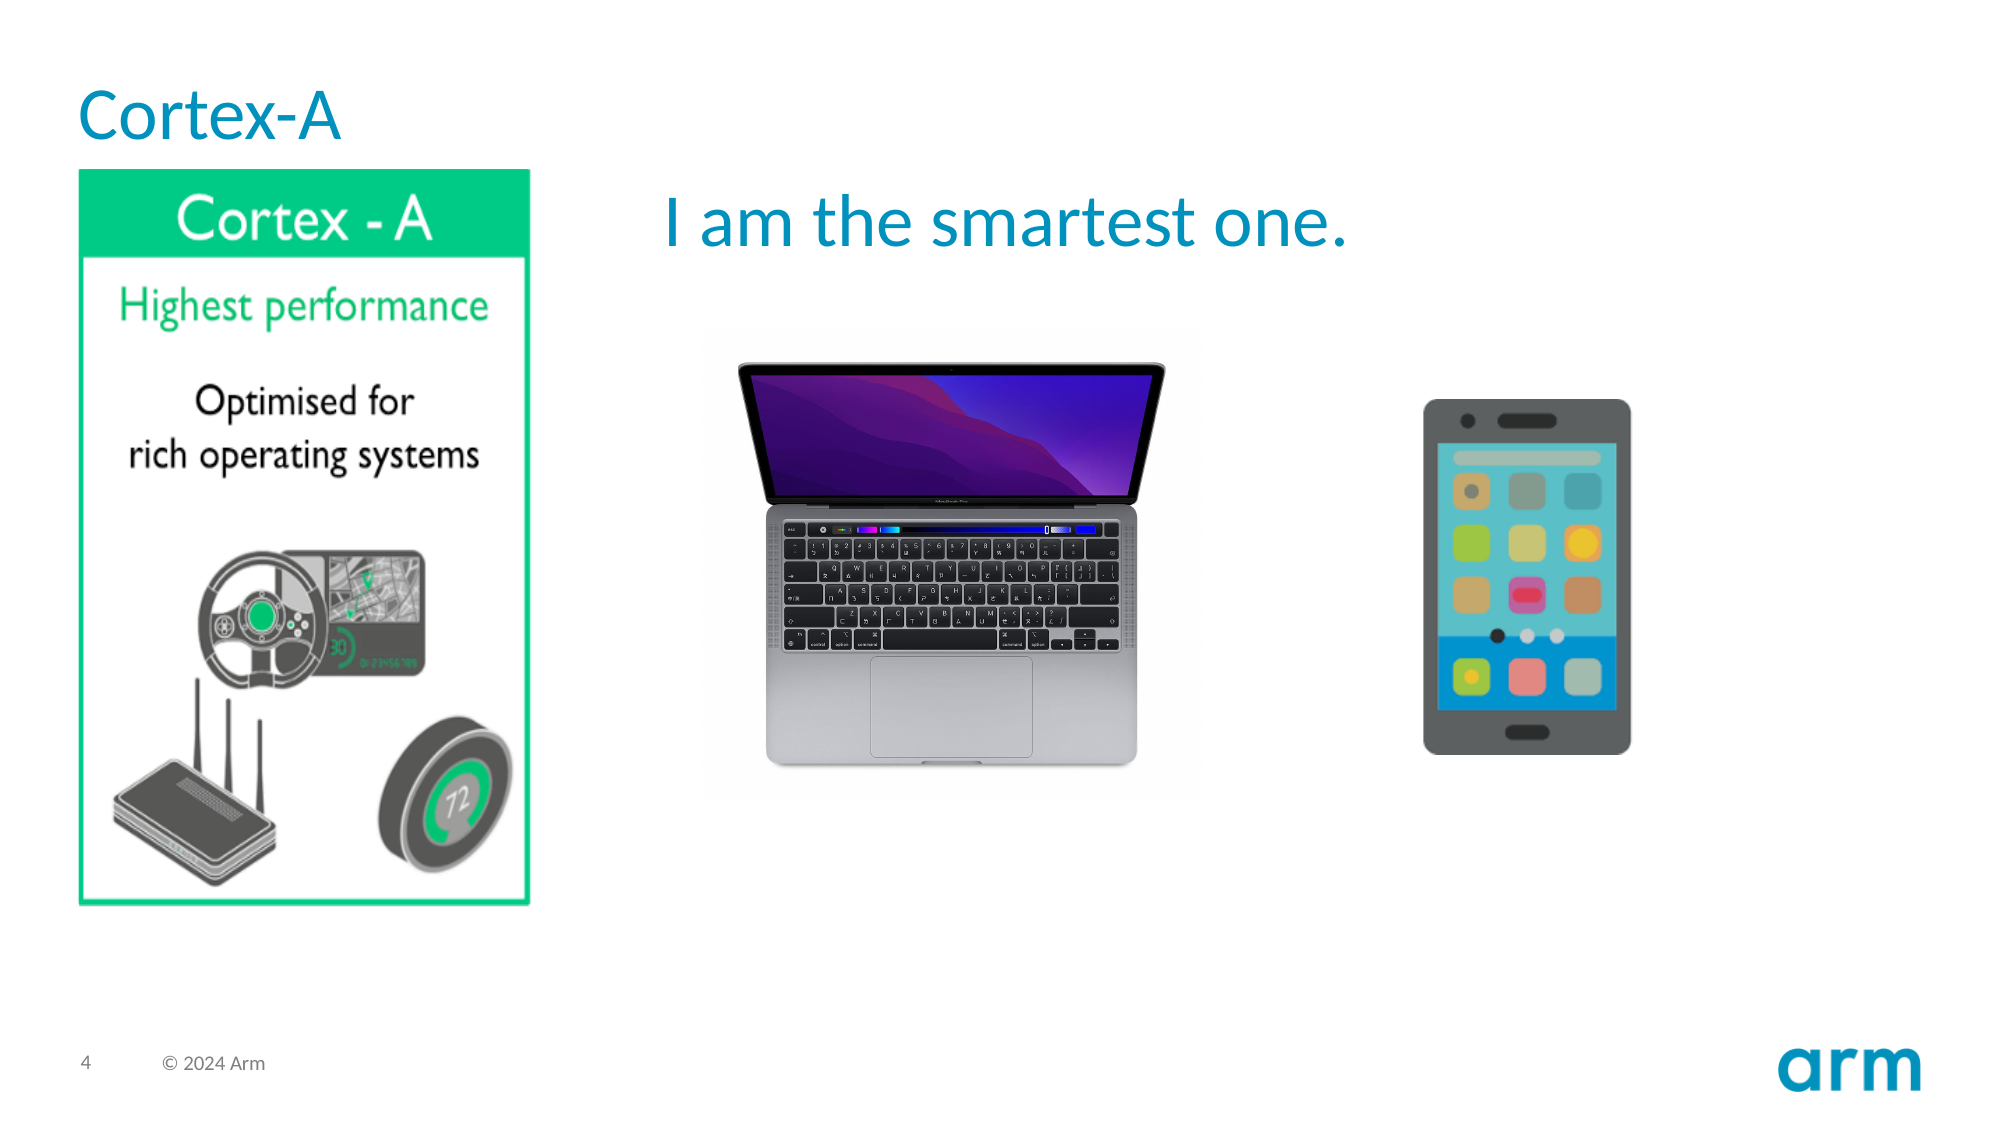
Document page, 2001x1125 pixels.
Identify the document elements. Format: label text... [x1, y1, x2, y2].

picture [698, 327, 1205, 798]
picture [1777, 1047, 1922, 1093]
picture [78, 169, 549, 913]
title Cortex-A [78, 78, 1922, 186]
text_box I am the smartest one. [663, 185, 1875, 293]
picture [1354, 399, 1711, 755]
